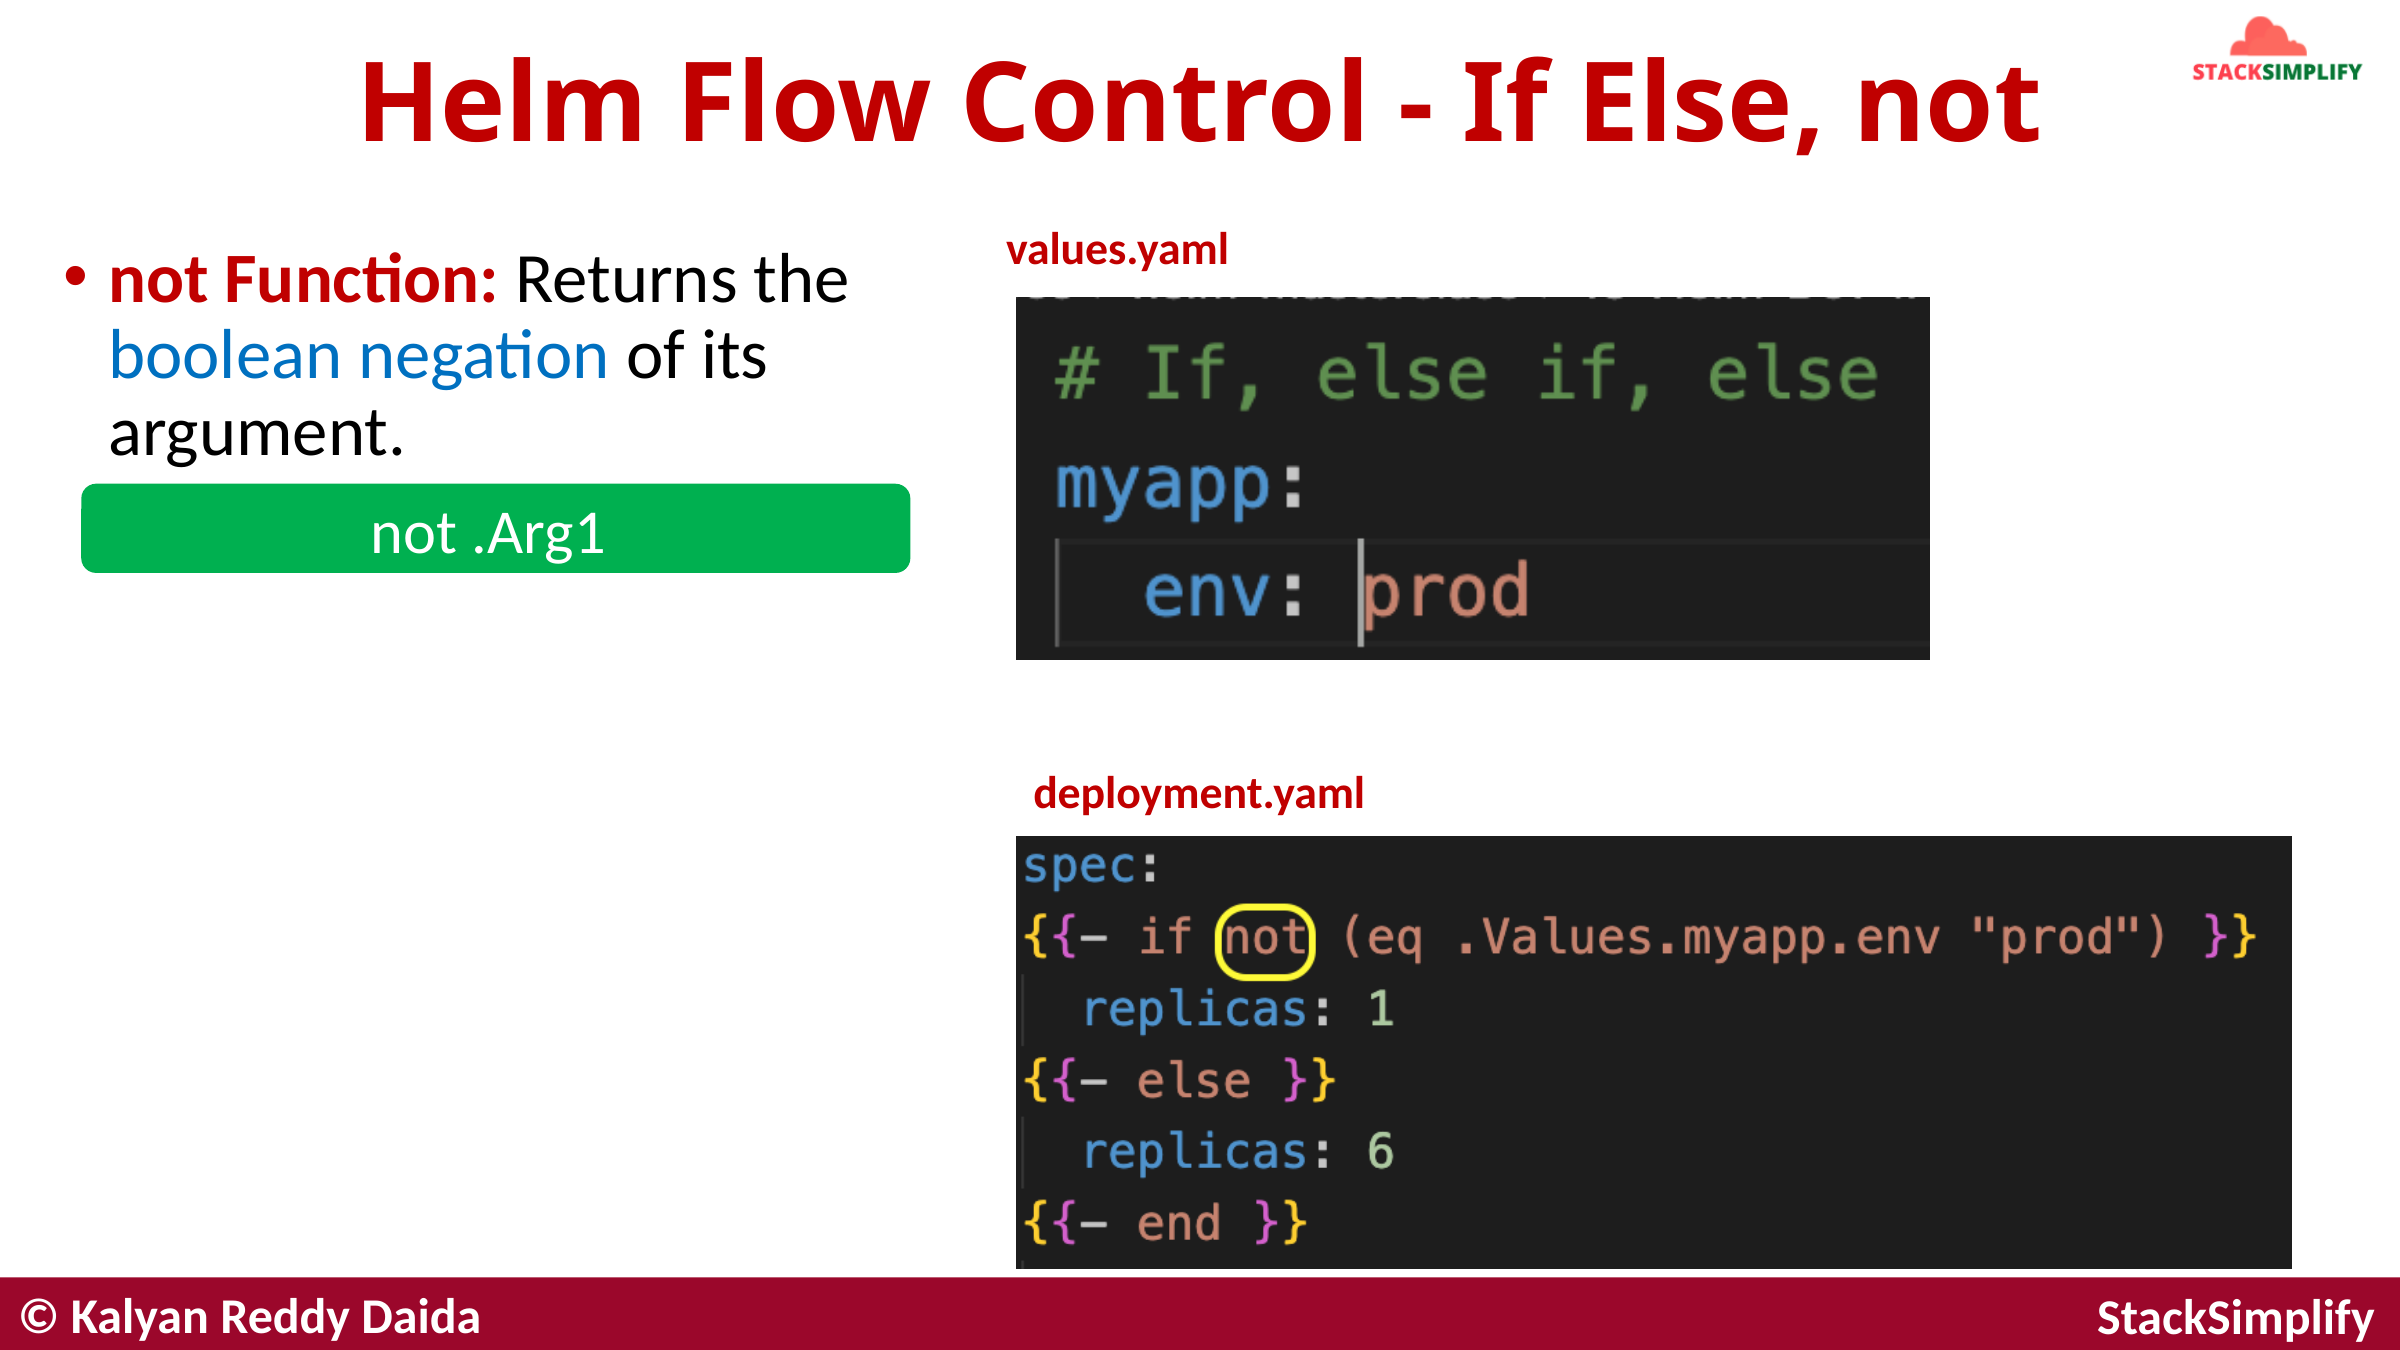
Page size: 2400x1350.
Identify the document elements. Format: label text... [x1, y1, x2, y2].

picture [1016, 836, 2292, 1270]
title Helm Flow Control - If Else, not [165, 8, 2235, 204]
text_box deployment.yaml [1018, 755, 1381, 823]
text_box not .Arg1 [79, 481, 913, 576]
list not Function: Returns the boolean negation of its argument. [45, 232, 1056, 1215]
picture [1016, 296, 1930, 660]
picture [2235, 10, 2374, 86]
text_box values.yaml [991, 211, 1245, 282]
footer © Kalyan Reddy Daida [0, 1278, 543, 1350]
